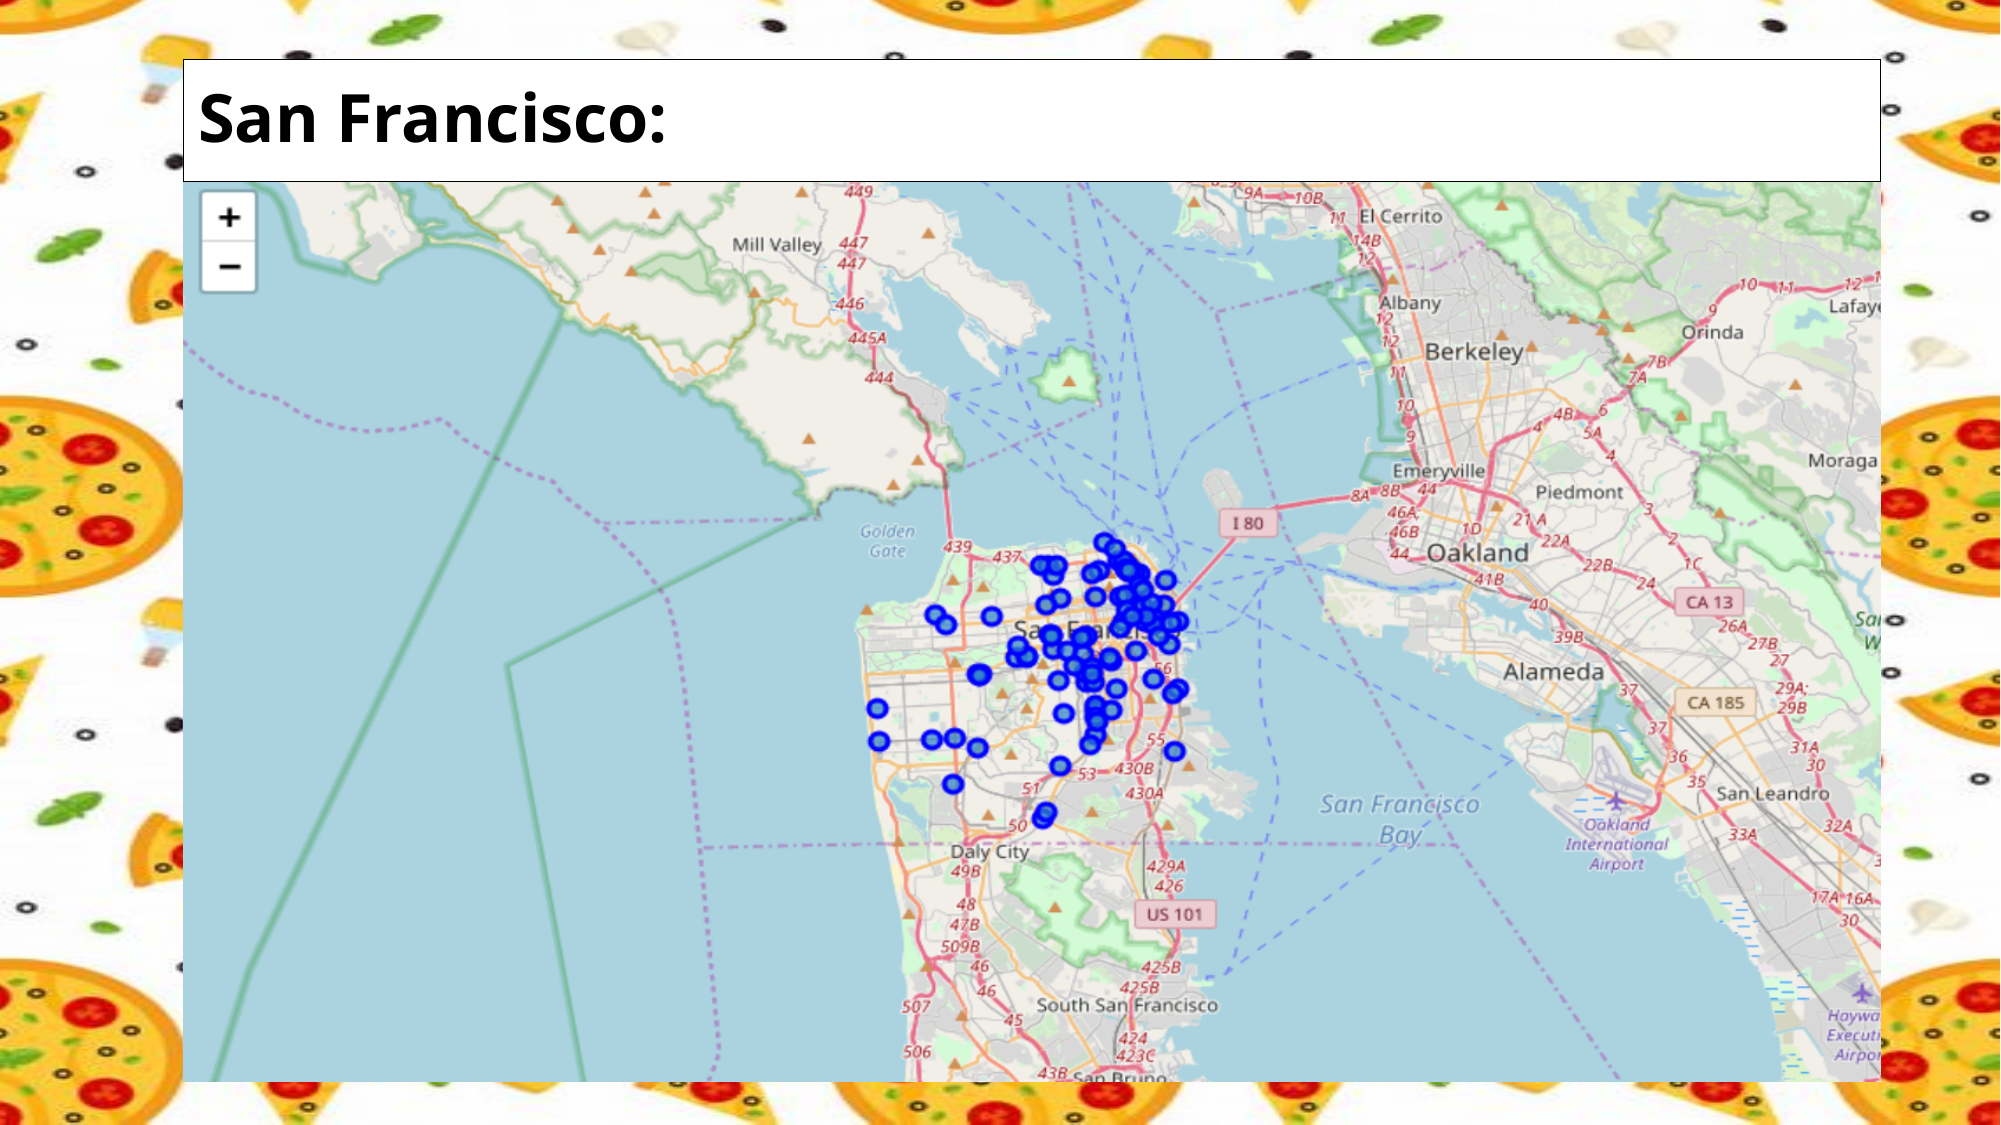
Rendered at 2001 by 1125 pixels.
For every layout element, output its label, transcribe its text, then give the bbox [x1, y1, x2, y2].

title San Francisco: [183, 59, 1881, 181]
picture [0, 0, 2001, 1125]
